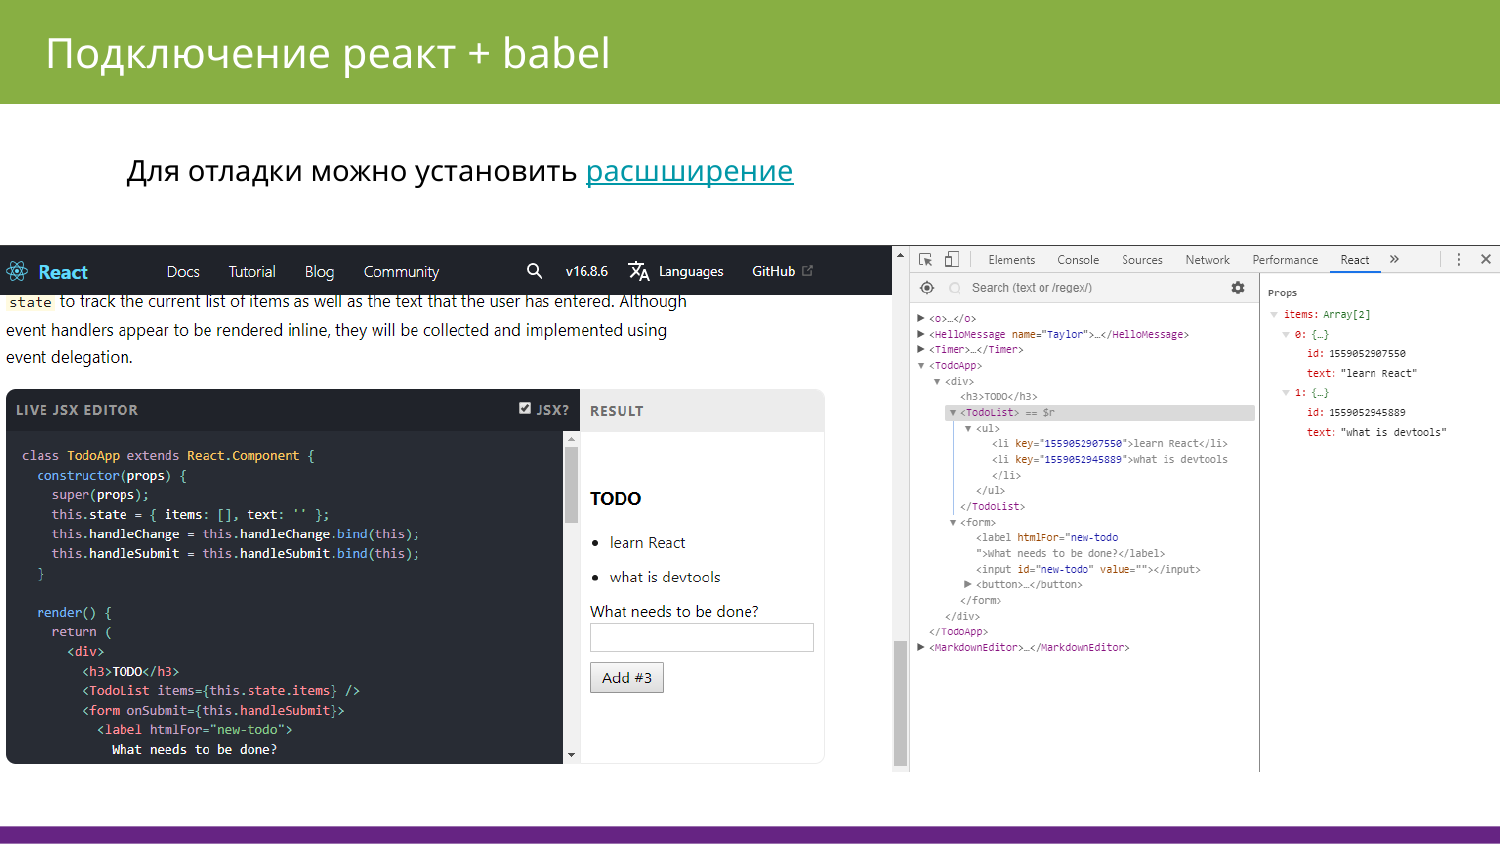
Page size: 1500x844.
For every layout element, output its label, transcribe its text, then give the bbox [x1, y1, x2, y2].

list Для отладки можно установить расшширение [89, 116, 1400, 233]
text_box [0, 826, 1500, 844]
picture [0, 245, 1500, 772]
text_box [0, 0, 1500, 104]
